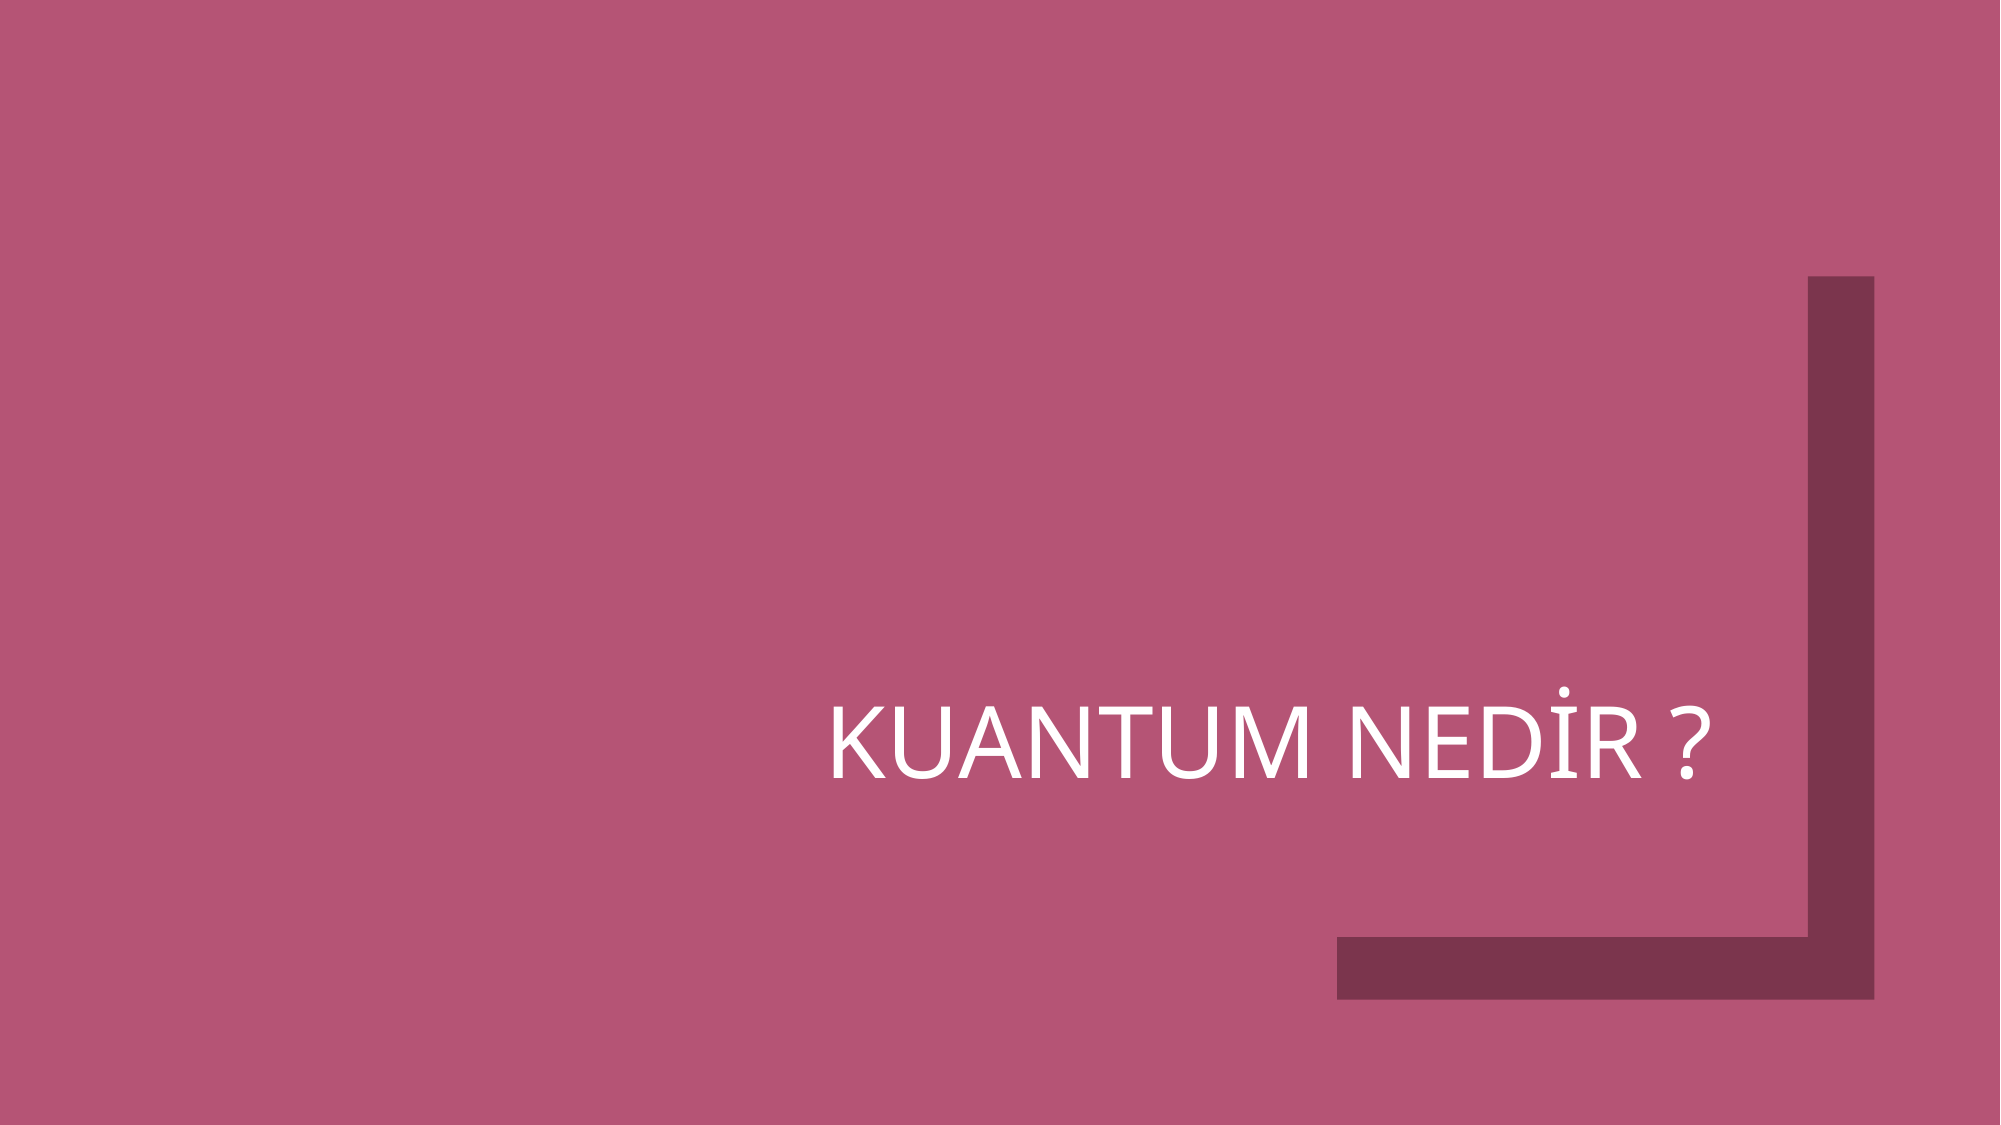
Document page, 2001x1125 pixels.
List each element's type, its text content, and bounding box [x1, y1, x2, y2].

list KUANTUM NEDİR ? [151, 656, 1729, 845]
